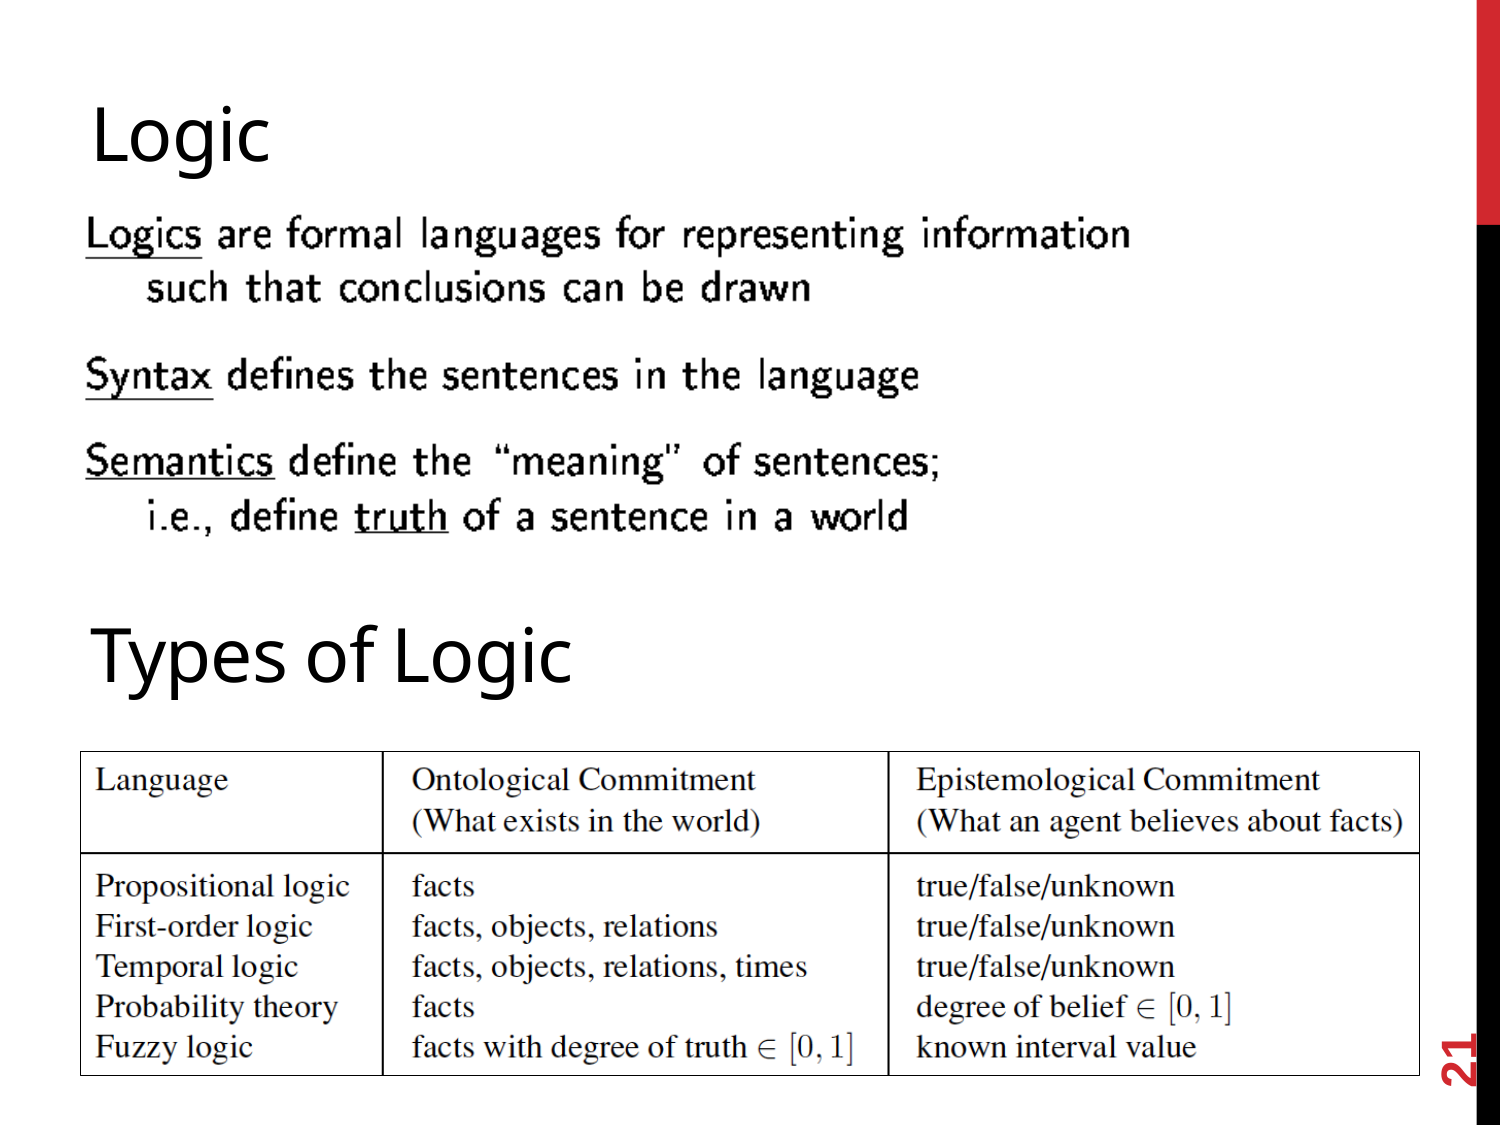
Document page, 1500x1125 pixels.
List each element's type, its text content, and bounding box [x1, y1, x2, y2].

text_box Types of Logic [74, 568, 1275, 705]
picture [80, 751, 1420, 1076]
picture [36, 211, 1406, 563]
title Logic [75, 25, 1275, 185]
text_box 21 [1418, 887, 1479, 1104]
